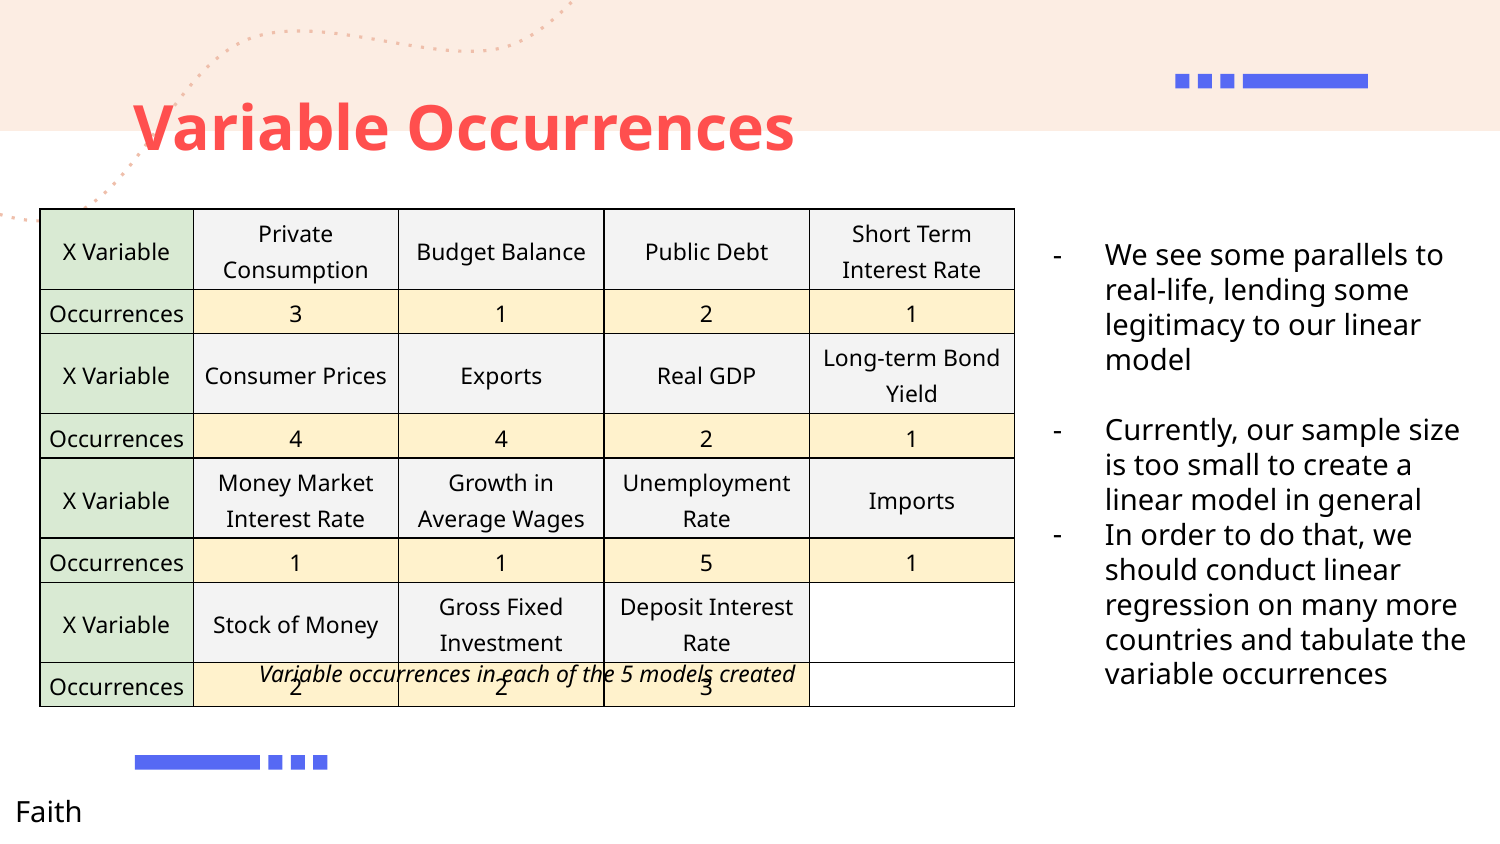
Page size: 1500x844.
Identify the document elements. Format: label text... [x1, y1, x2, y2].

table_cell 5 [605, 539, 809, 582]
table_cell X Variable [41, 583, 193, 635]
text_box Variable occurrences in each of the 5 models created [39, 635, 1015, 712]
table_cell 1 [399, 539, 603, 582]
table_cell 4 [399, 414, 603, 457]
table_cell [810, 583, 1014, 635]
table_cell Money Market Interest Rate [194, 459, 398, 537]
table_cell 3 [194, 290, 398, 333]
table_cell Occurrences [41, 414, 193, 457]
table_header Public Debt [605, 210, 809, 289]
table_cell Unemployment Rate [605, 459, 809, 537]
table_cell Deposit Interest Rate [605, 583, 809, 635]
text_box We see some parallels to real-life, lending some legitimacy to our linear model Currently, our sample size is too small to create a linear model in general In order to do that, we should conduct linear regression on many more countries and tabulate the variable occurrences [1014, 221, 1500, 706]
table_cell Growth in Average Wages [399, 459, 603, 537]
table_cell 1 [810, 290, 1014, 333]
table_cell 1 [810, 414, 1014, 457]
table_header Private Consumption [194, 210, 398, 289]
table_cell Occurrences [41, 290, 193, 333]
table_cell X Variable [41, 459, 193, 537]
table_header Budget Balance [399, 210, 603, 289]
table_header Short Term Interest Rate [810, 210, 1014, 289]
table_cell Imports [810, 459, 1014, 537]
table_header X Variable [41, 210, 193, 289]
table_cell 4 [194, 414, 398, 457]
table_cell X Variable [41, 334, 193, 413]
title Variable Occurrences [118, 72, 1382, 167]
table_cell Real GDP [605, 334, 809, 413]
table_cell 1 [810, 539, 1014, 582]
table_cell Occurrences [41, 539, 193, 582]
table_cell 1 [194, 539, 398, 582]
table_cell Consumer Prices [194, 334, 398, 413]
table_cell Exports [399, 334, 603, 413]
text_box Faith [0, 778, 108, 843]
table_cell 1 [399, 290, 603, 333]
table_cell 2 [605, 290, 809, 333]
table_cell 2 [605, 414, 809, 457]
table_cell Stock of Money [194, 583, 398, 635]
table_cell Gross Fixed Investment [399, 583, 603, 635]
table_cell Long-term Bond Yield [810, 334, 1014, 413]
